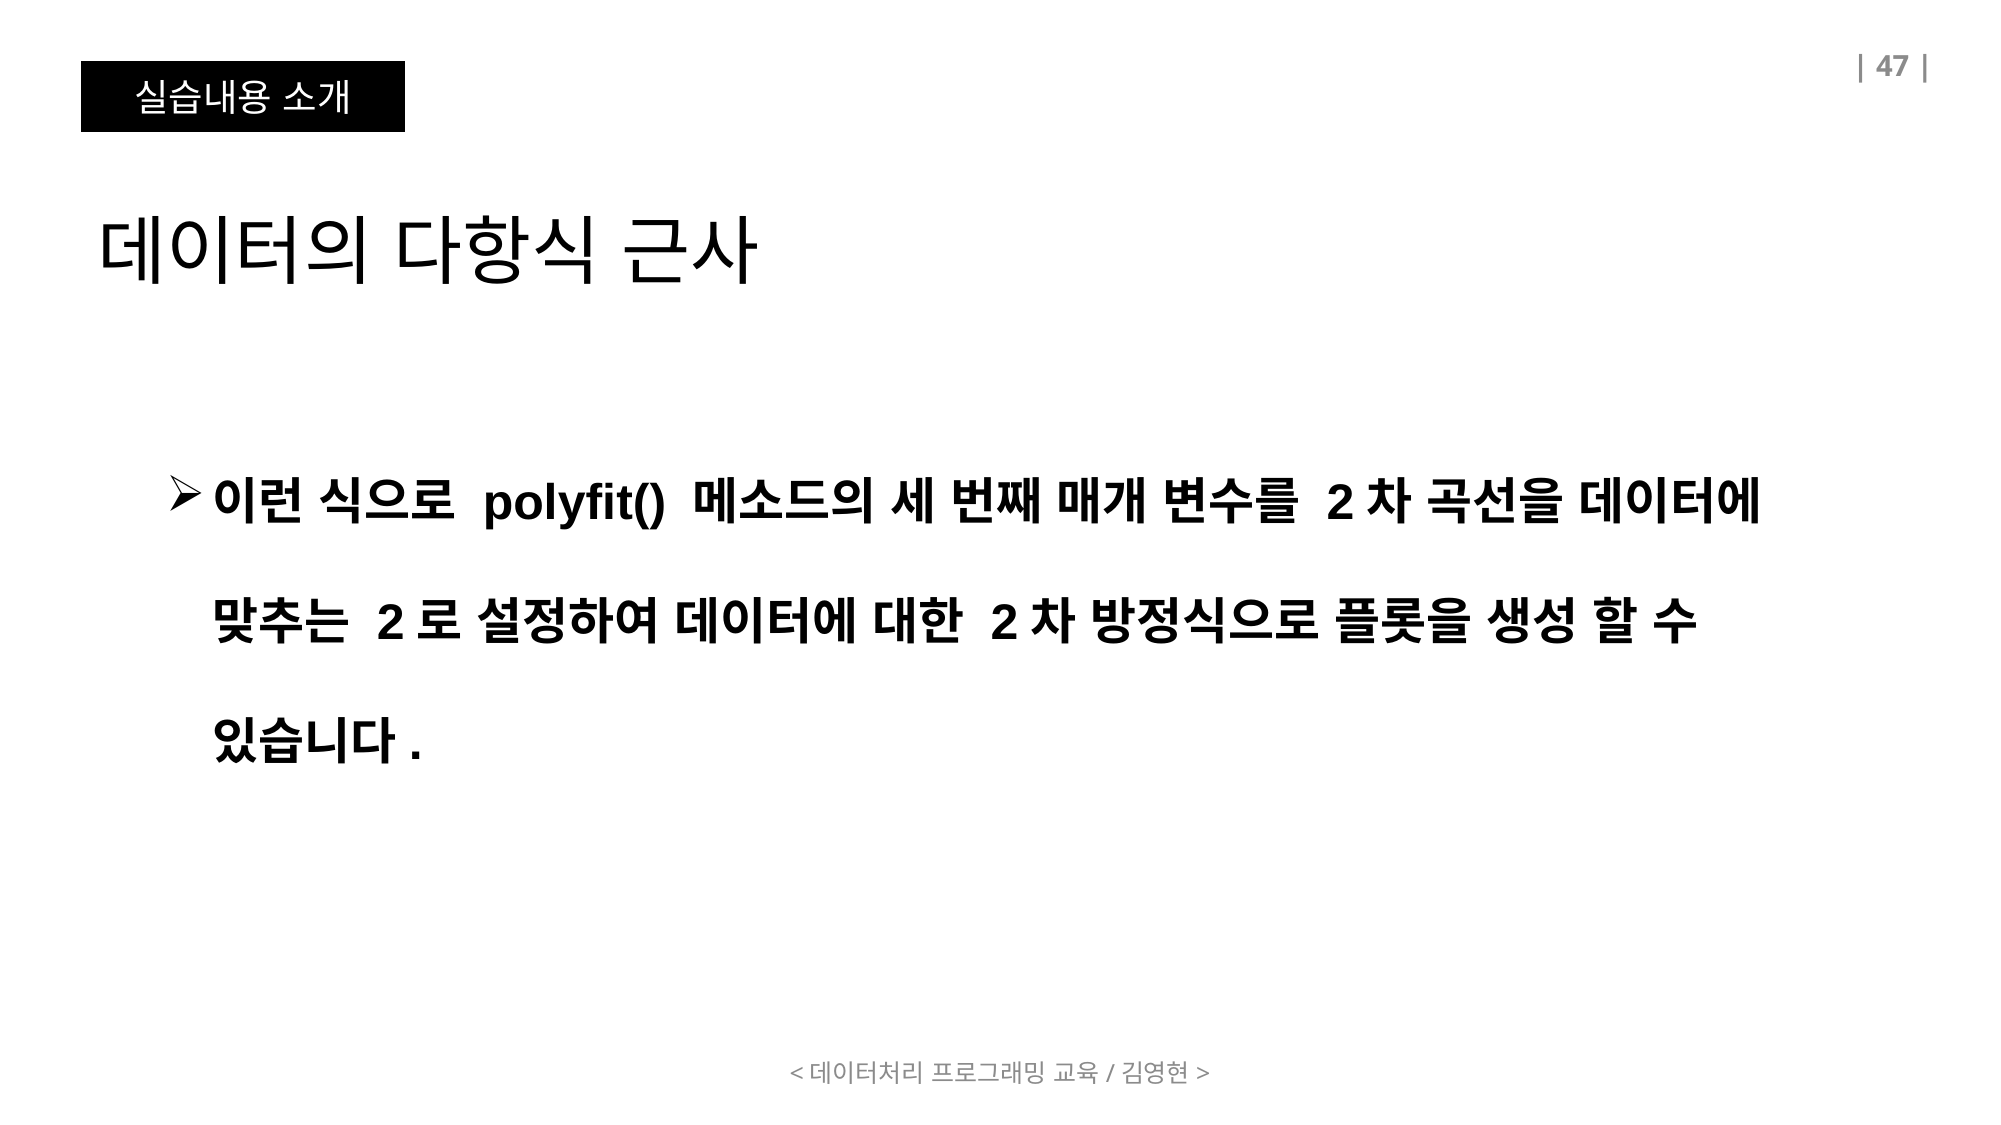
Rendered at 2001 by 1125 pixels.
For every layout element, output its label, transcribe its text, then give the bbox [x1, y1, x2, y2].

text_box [81, 61, 1543, 302]
footer <데이터처리 프로그래밍 교육/김영현> [662, 1042, 1338, 1103]
slide_number | 47 | [1497, 37, 1948, 98]
text_box 이런 식으로 polyfit() 메소드의 세 번째 매개 변수를 2차 곡선을 데이터에 맞추는 2로 설정하여 데이터에 대한 2차 방정식으로 플롯을 생성 할 수 있습니다. [151, 401, 1878, 777]
